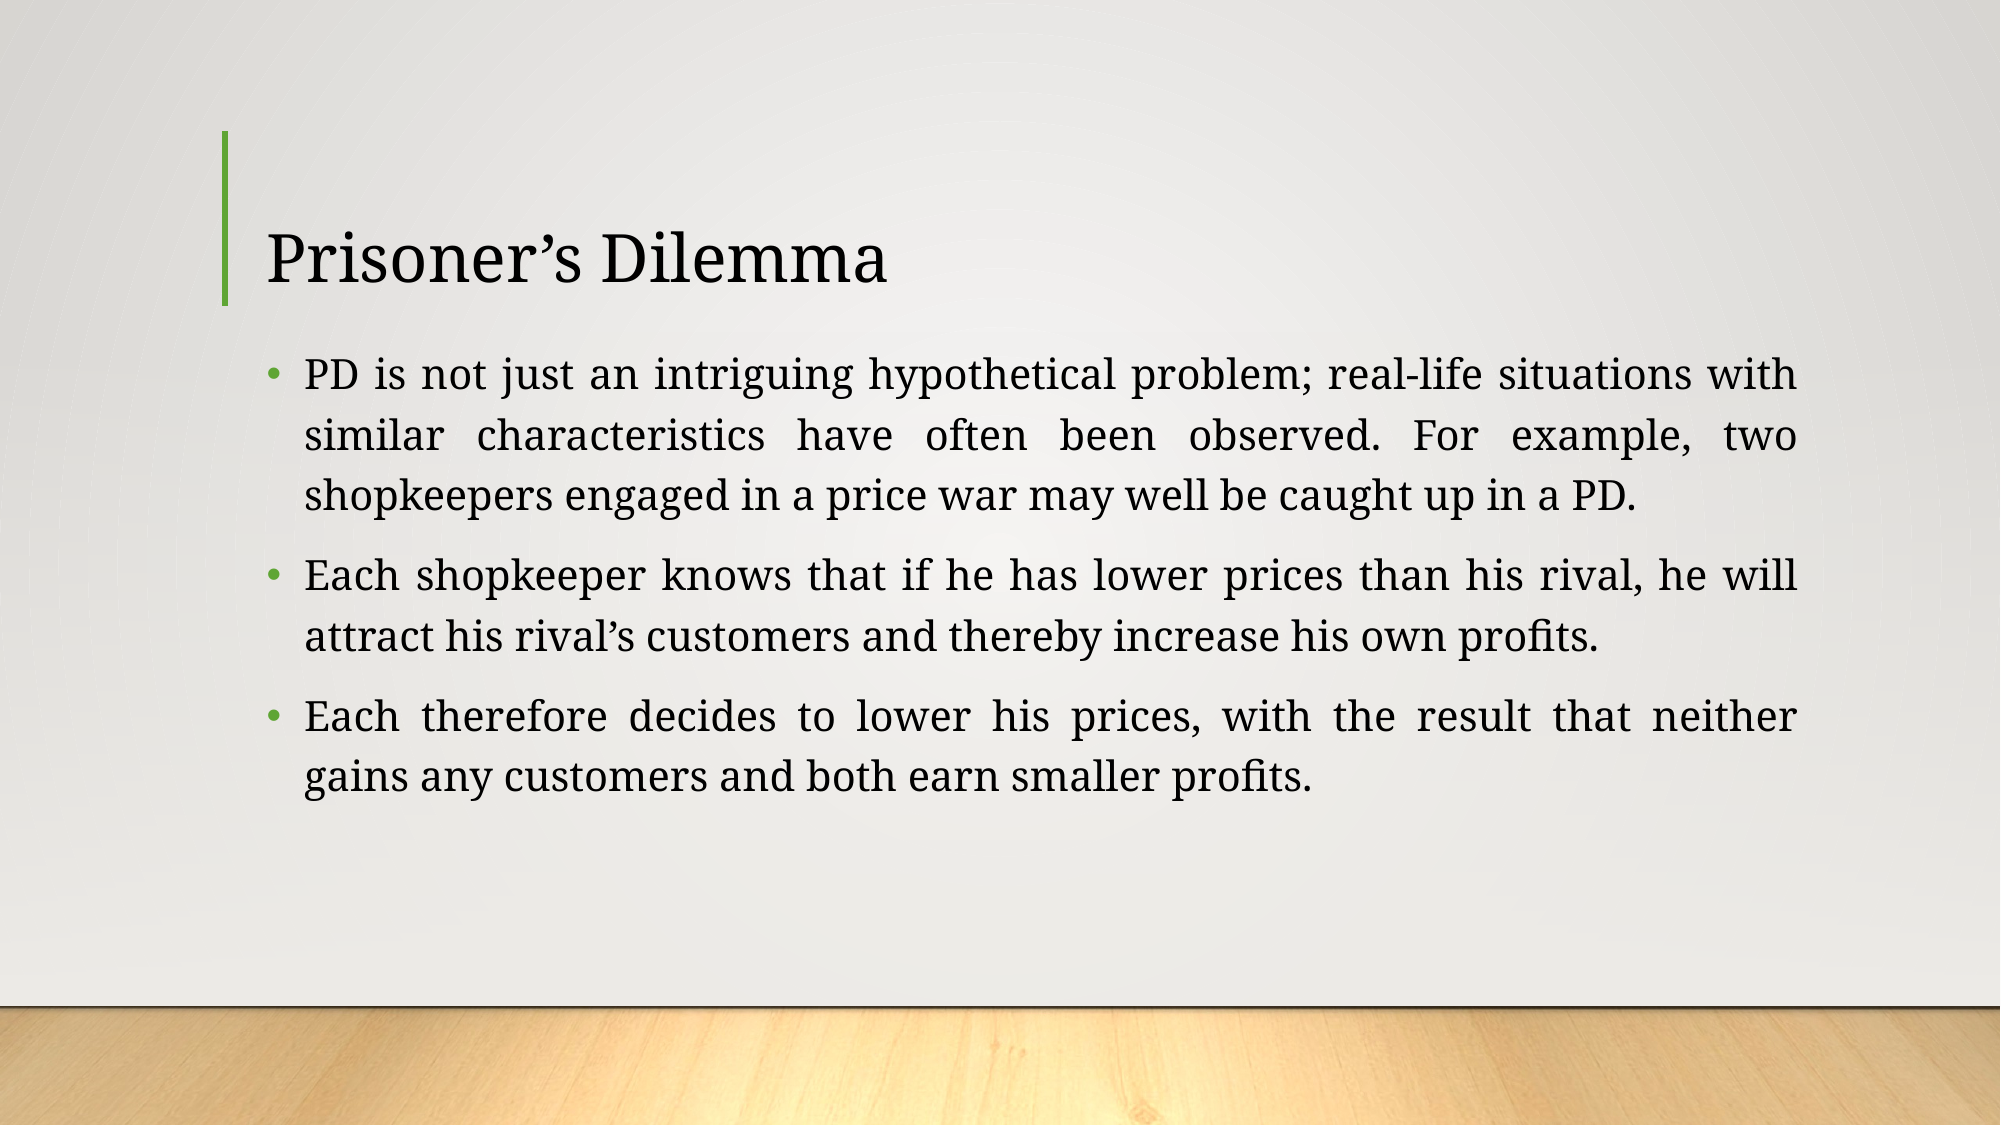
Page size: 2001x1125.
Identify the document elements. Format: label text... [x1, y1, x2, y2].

picture [0, 1006, 2000, 1125]
title Prisoner’s Dilemma [251, 131, 1814, 305]
list PD is not just an intriguing hypothetical problem; real-life situations with similar characteristics have often been observed. For example, two shopkeepers engaged in a price war may well be caught up in a PD. Each shopkeeper knows that if he has lower prices than his rival, he will attract his rival’s customers and thereby increase his own profits. Each therefore decides to lower his prices, with the result that neither gains any customers and both earn smaller profits. [251, 330, 1814, 897]
